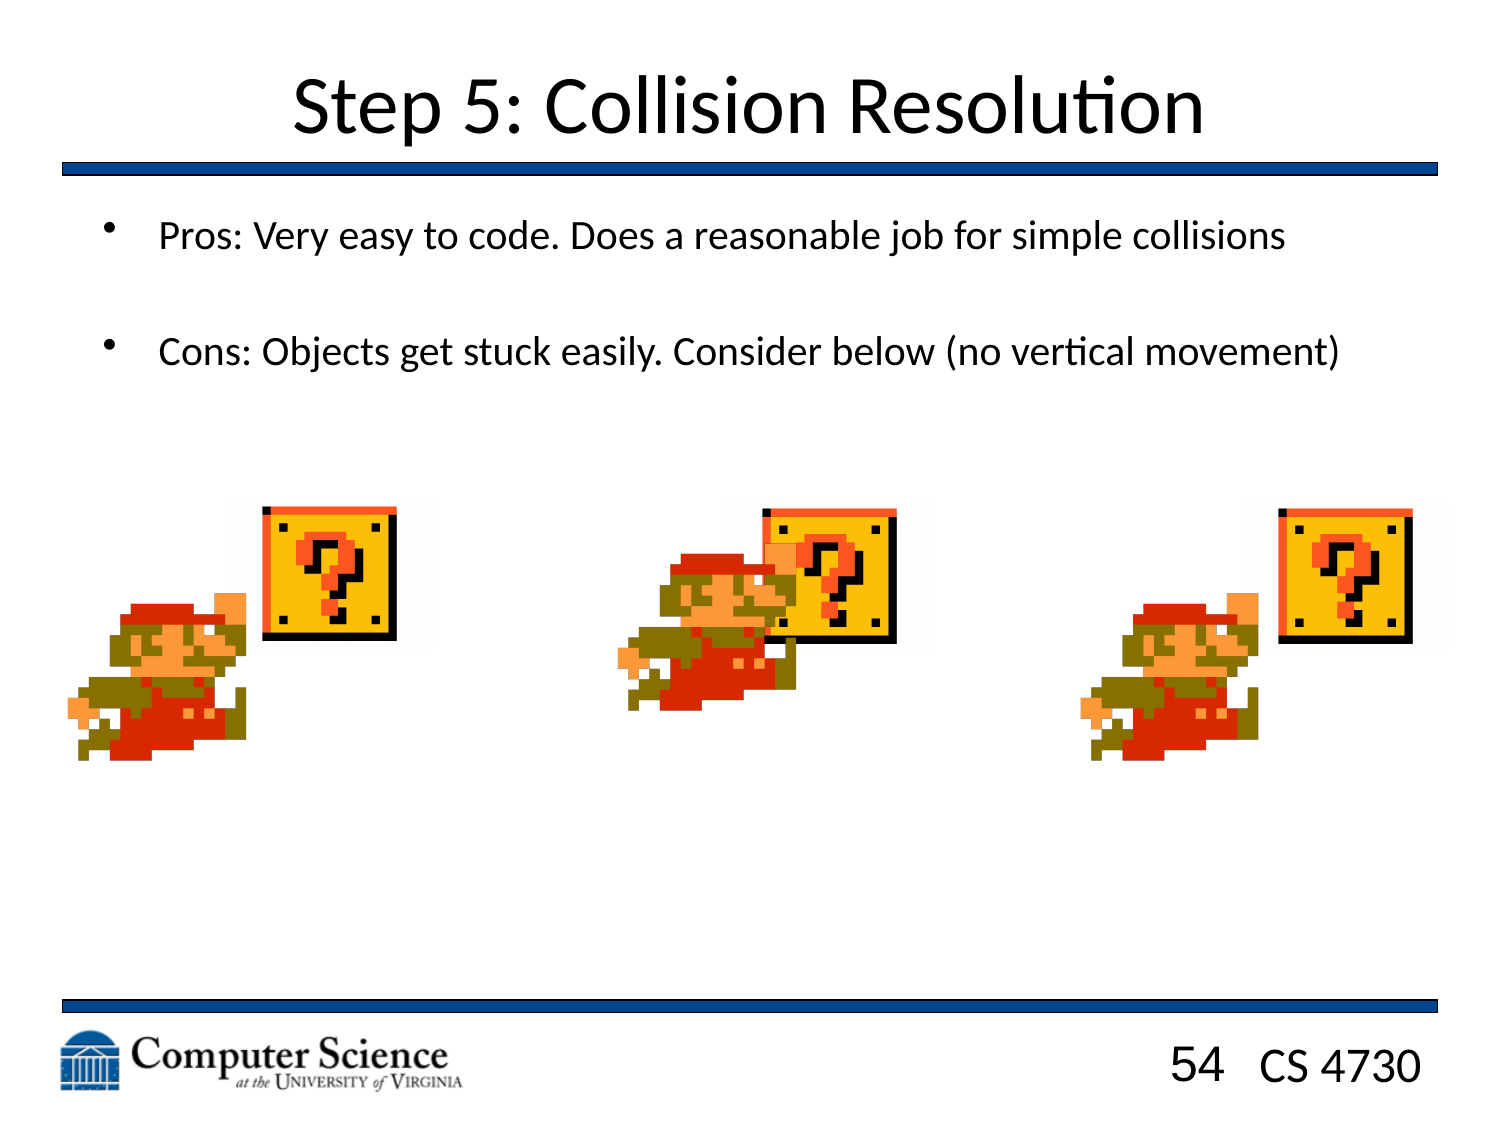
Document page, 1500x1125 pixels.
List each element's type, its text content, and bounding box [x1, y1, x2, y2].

list Pros: Very easy to code. Does a reasonable job for simple collisions Cons: Objects get stuck easily. Consider below (no vertical movement) [87, 199, 1363, 957]
picture [597, 499, 934, 742]
picture [50, 1024, 472, 1101]
slide_number 54 [1155, 1024, 1468, 1100]
picture [47, 496, 434, 792]
picture [1060, 499, 1451, 792]
title Step 5: Collision Resolution [62, 49, 1438, 151]
